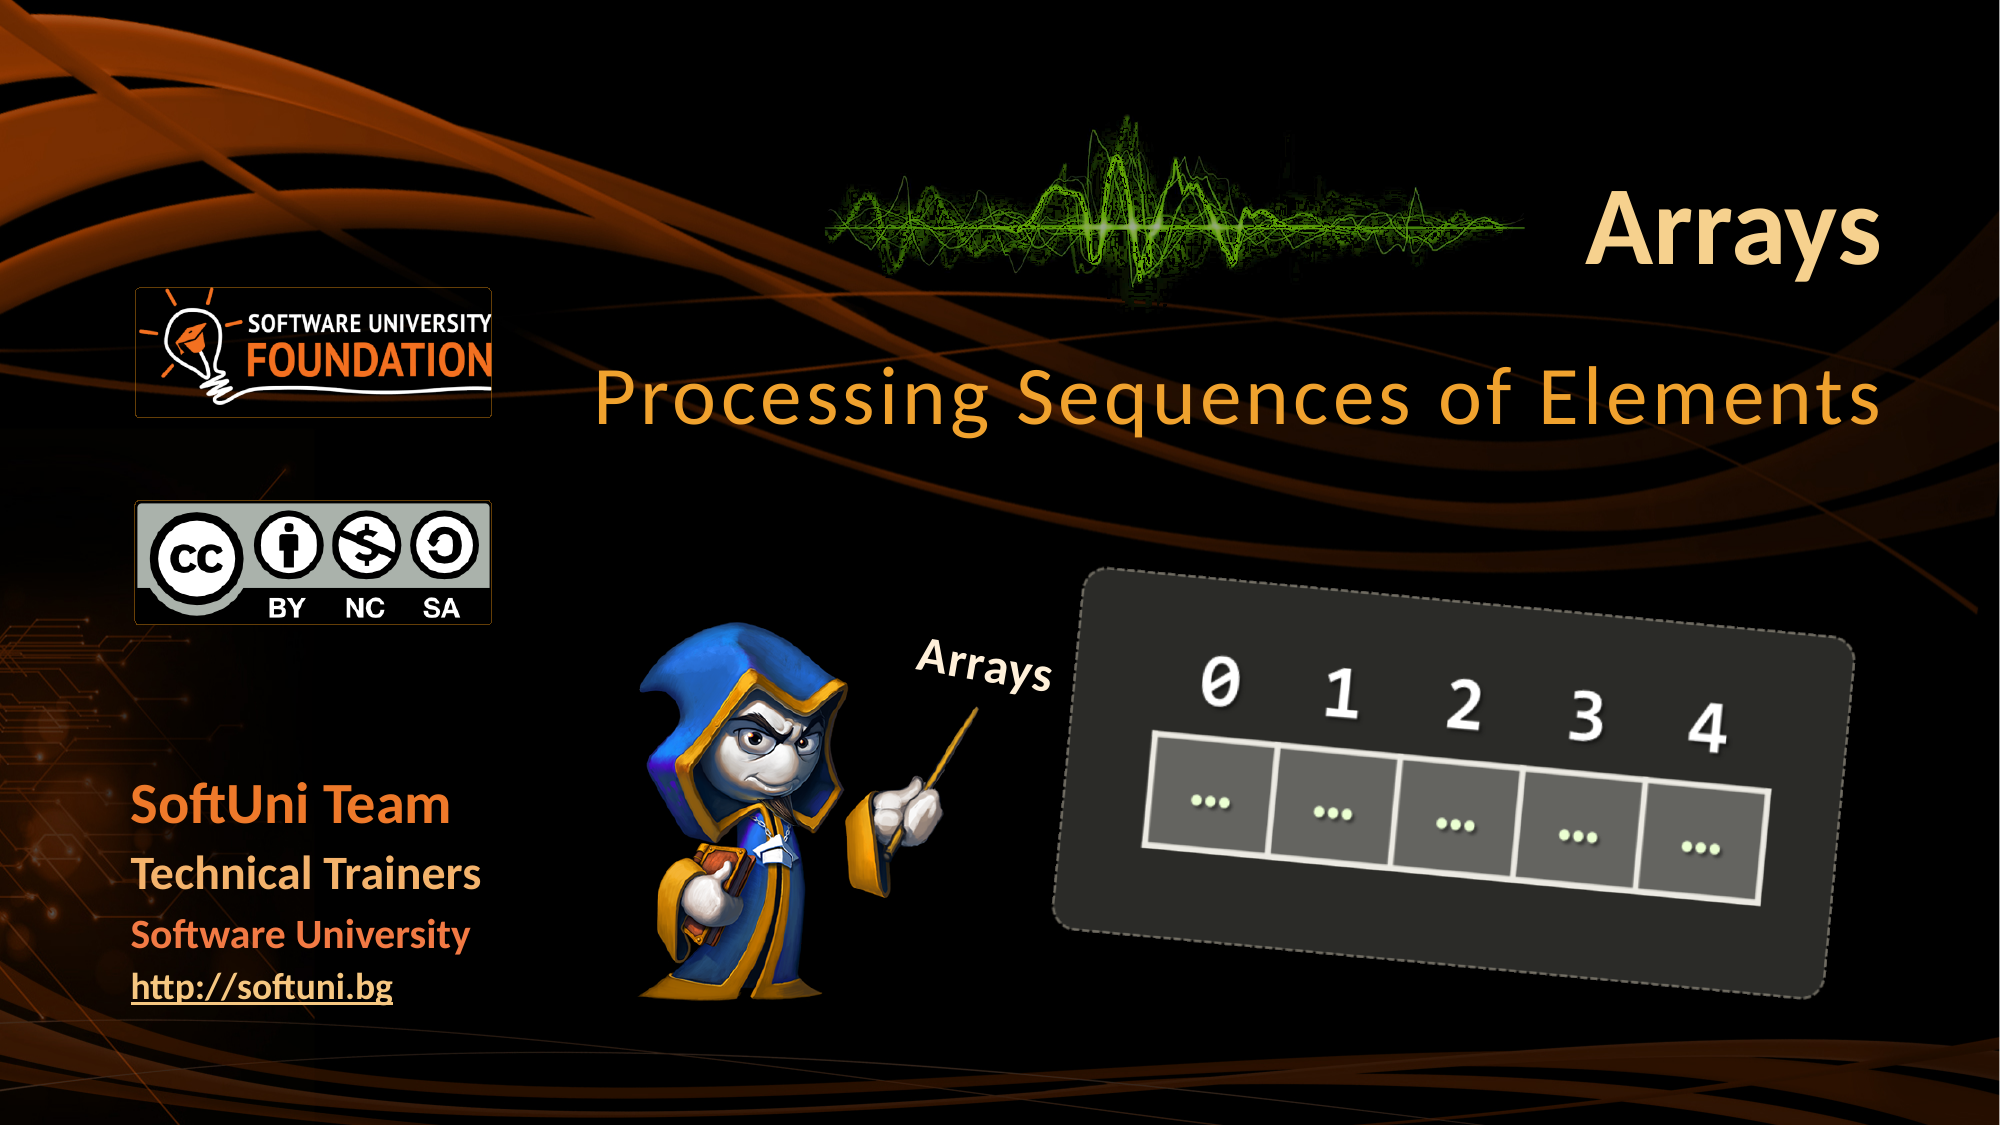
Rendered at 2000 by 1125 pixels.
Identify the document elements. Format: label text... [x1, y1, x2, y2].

list Software University [124, 898, 631, 954]
list http://softuni.bg [124, 954, 648, 1013]
list SoftUni Team [124, 755, 631, 832]
title Arrays [549, 132, 1883, 325]
list Technical Trainers [124, 832, 631, 898]
text_box Arrays [982, 632, 1065, 713]
picture [0, 0, 2000, 1125]
subtitle Processing Sequences of Elements [549, 336, 1883, 550]
